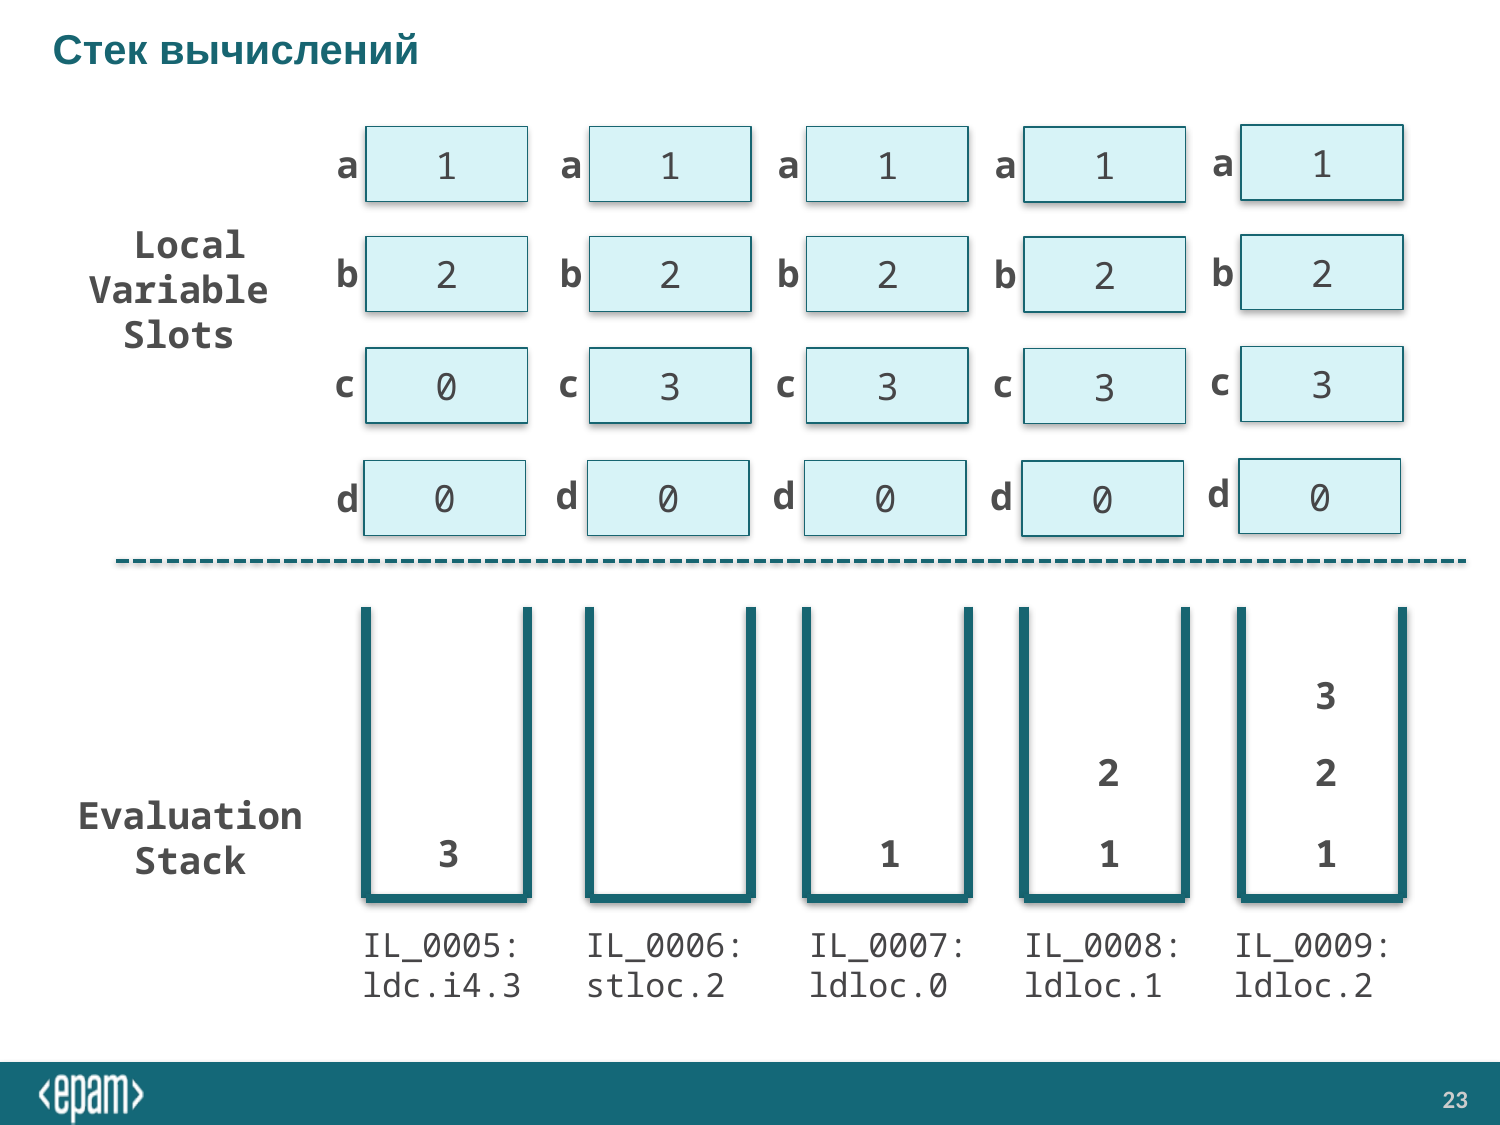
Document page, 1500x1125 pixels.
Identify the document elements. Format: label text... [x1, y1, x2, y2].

title Стек вычислений [0, 0, 1500, 95]
picture [38, 1074, 144, 1125]
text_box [33, 124, 1467, 1014]
